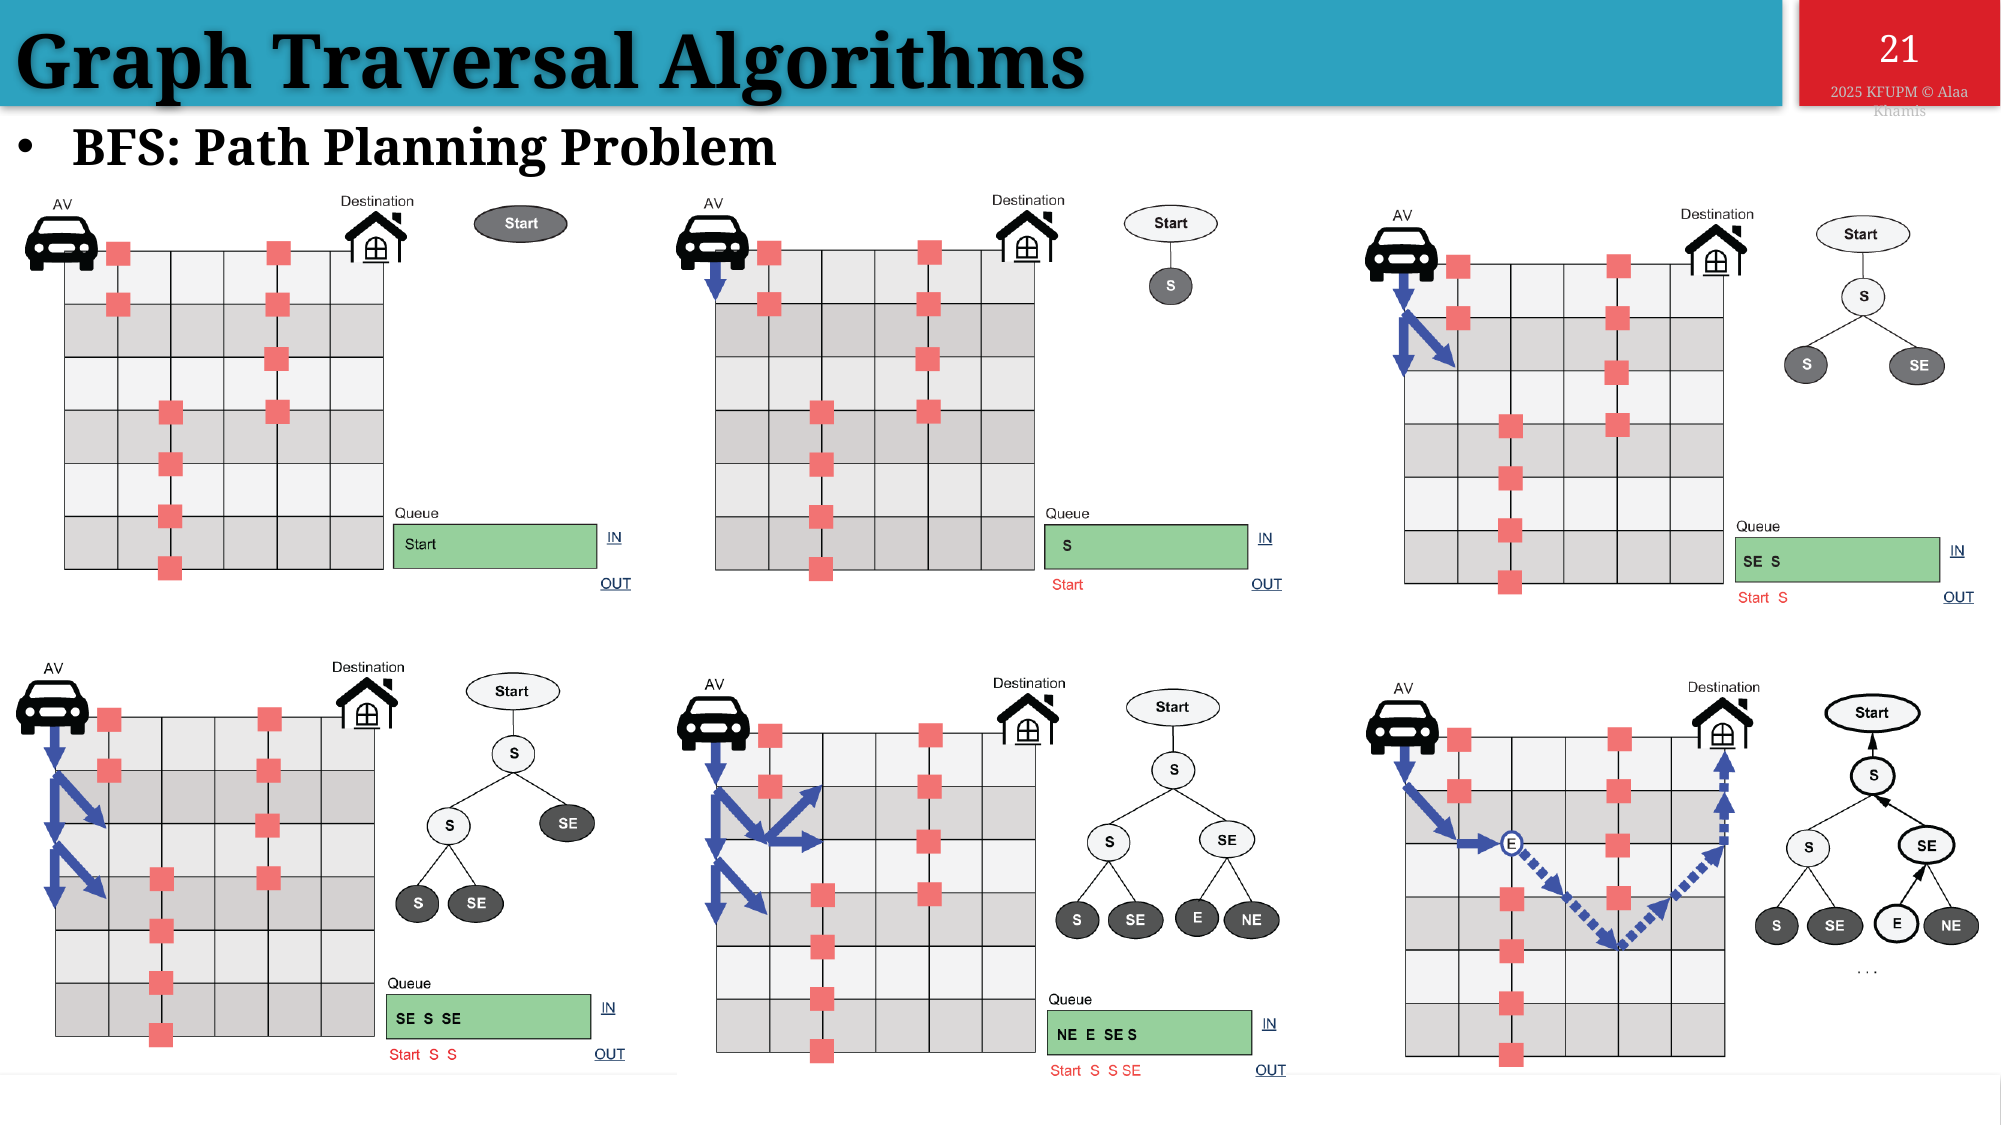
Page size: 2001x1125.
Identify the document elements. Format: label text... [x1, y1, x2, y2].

text_box Graph Traversal Algorithms [0, 0, 1753, 110]
picture [675, 192, 1282, 594]
text_box BFS: Path Planning Problem [1, 107, 2000, 183]
picture [1364, 206, 1974, 607]
picture [1366, 679, 1980, 1068]
picture [16, 659, 625, 1064]
picture [25, 193, 631, 594]
picture [677, 675, 1286, 1080]
